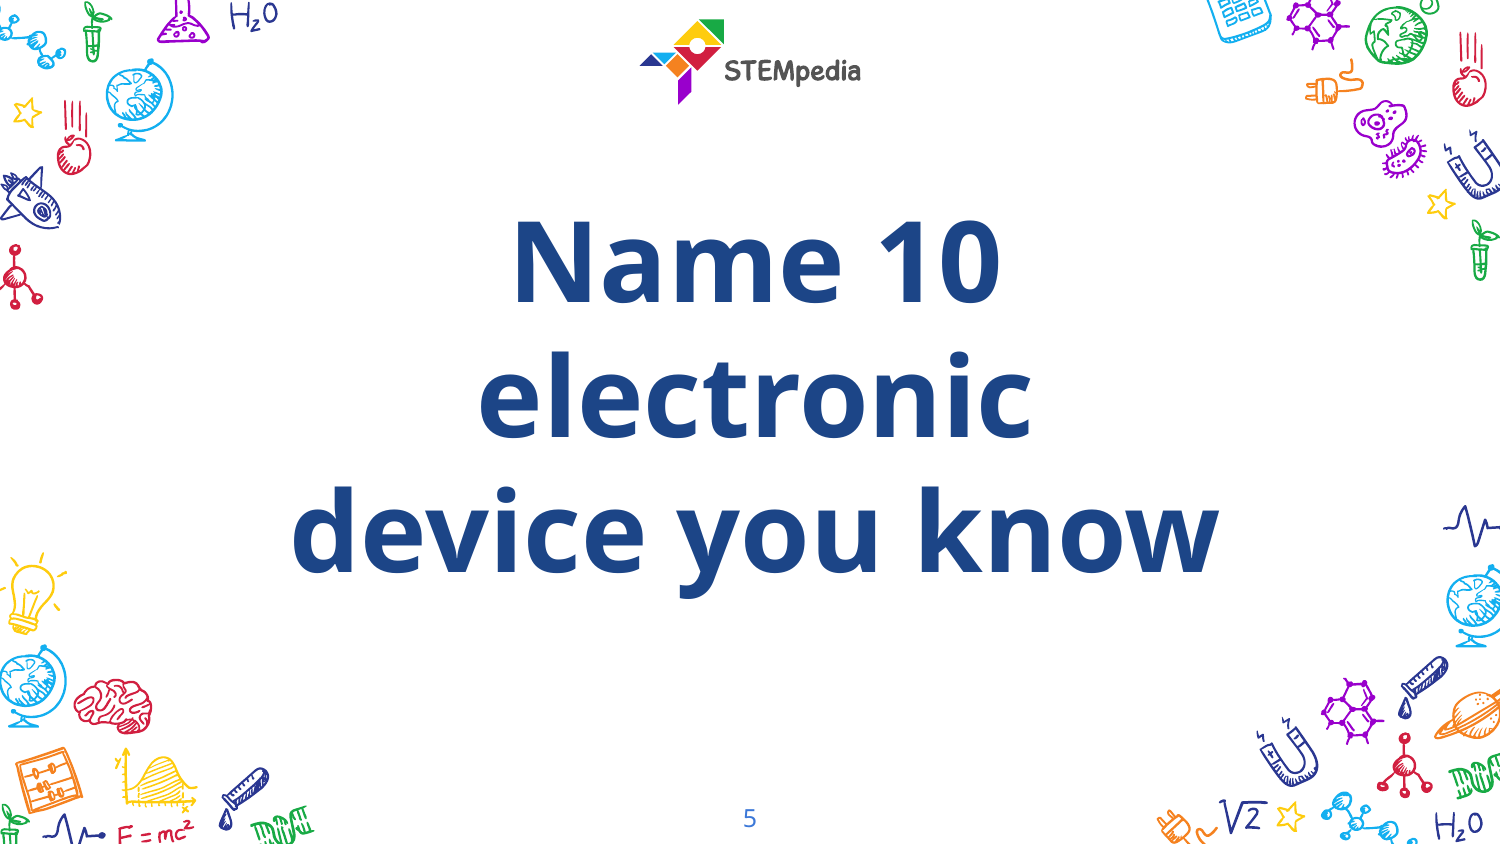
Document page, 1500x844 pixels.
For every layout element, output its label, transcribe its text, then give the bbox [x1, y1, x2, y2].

list Name 10 electronic device you know [257, 325, 1243, 460]
slide_number 5 [705, 796, 795, 844]
